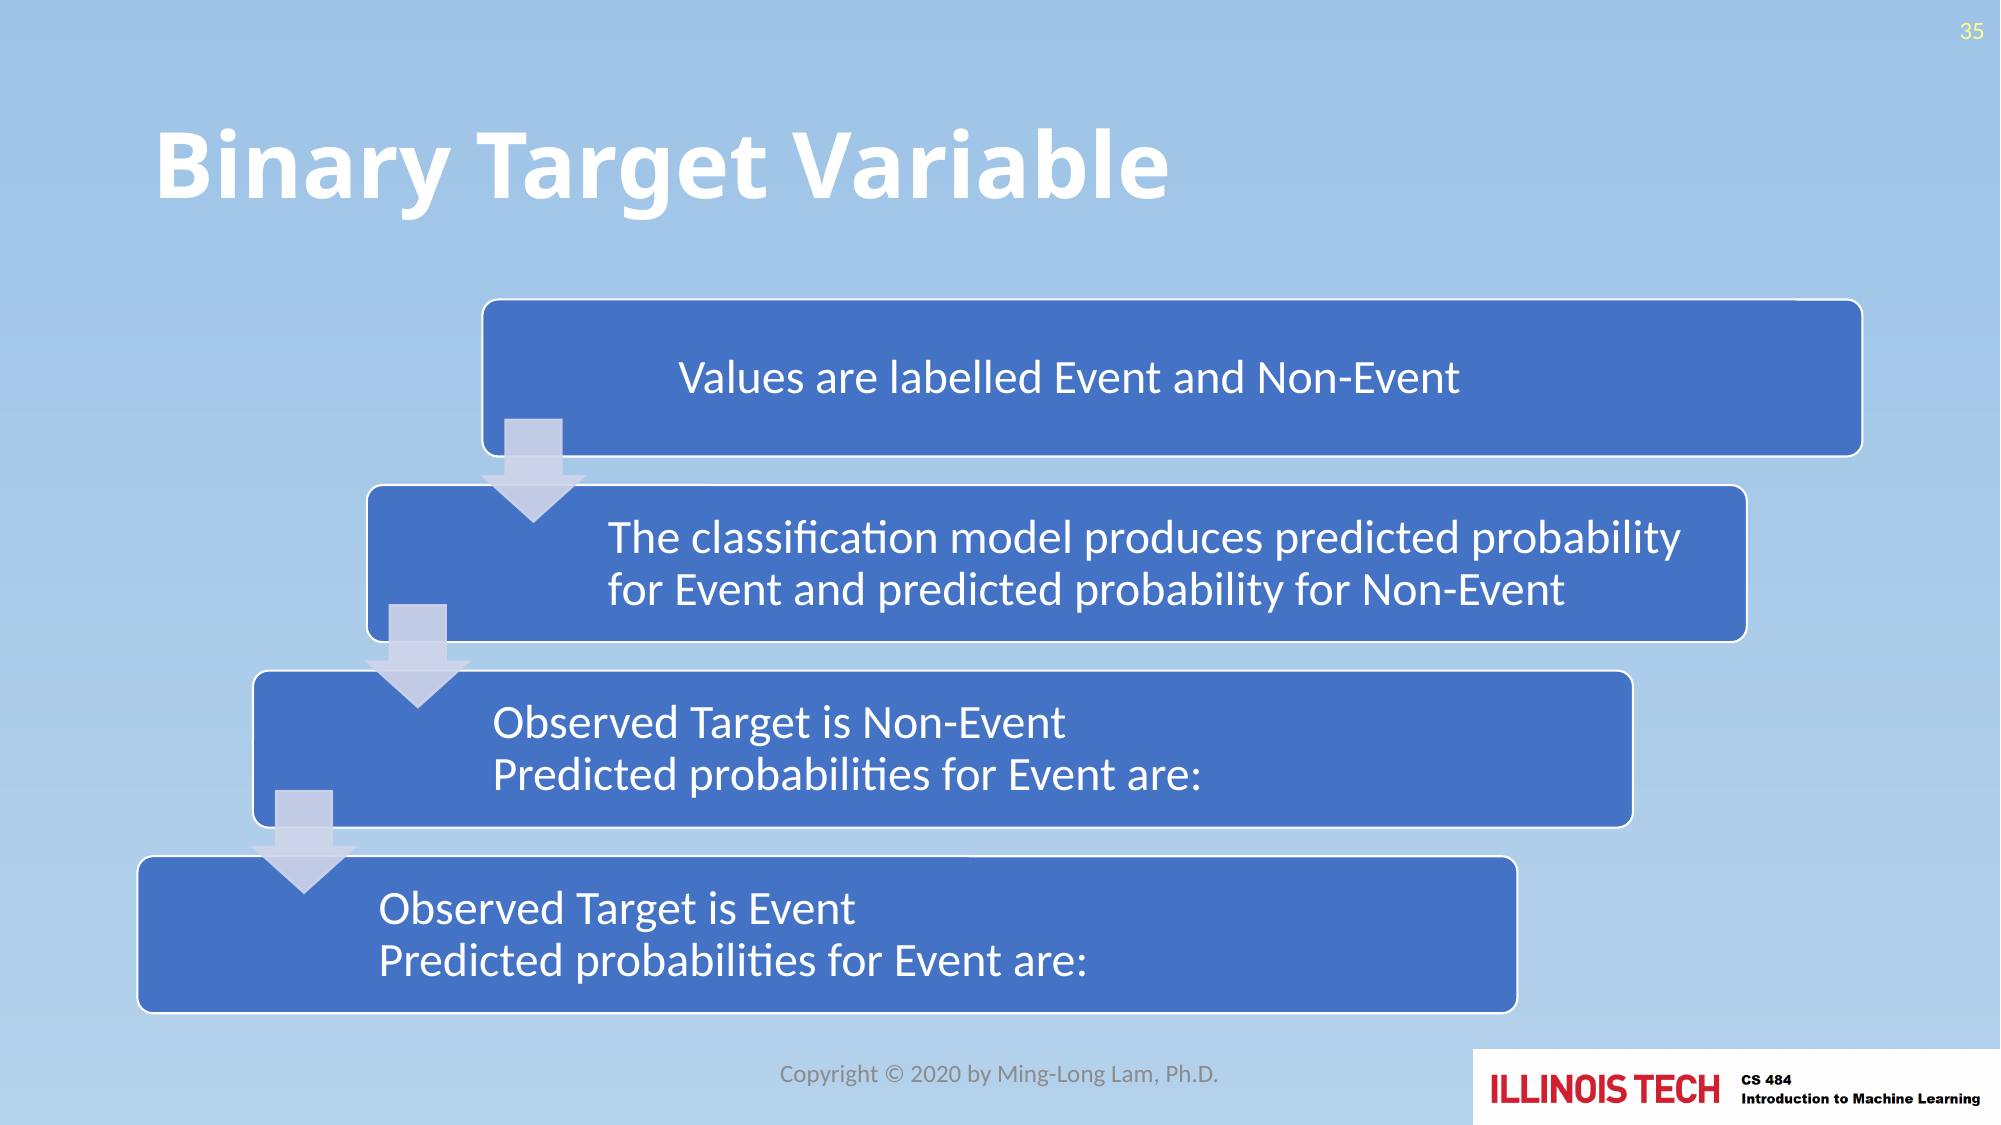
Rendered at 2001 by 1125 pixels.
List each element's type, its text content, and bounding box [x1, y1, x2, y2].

title Binary Target Variable [137, 59, 1863, 278]
slide_number 35 [1550, 0, 2000, 60]
picture [1473, 1049, 2000, 1125]
footer Copyright © 2020 by Ming-Long Lam, Ph.D. [662, 1042, 1338, 1103]
